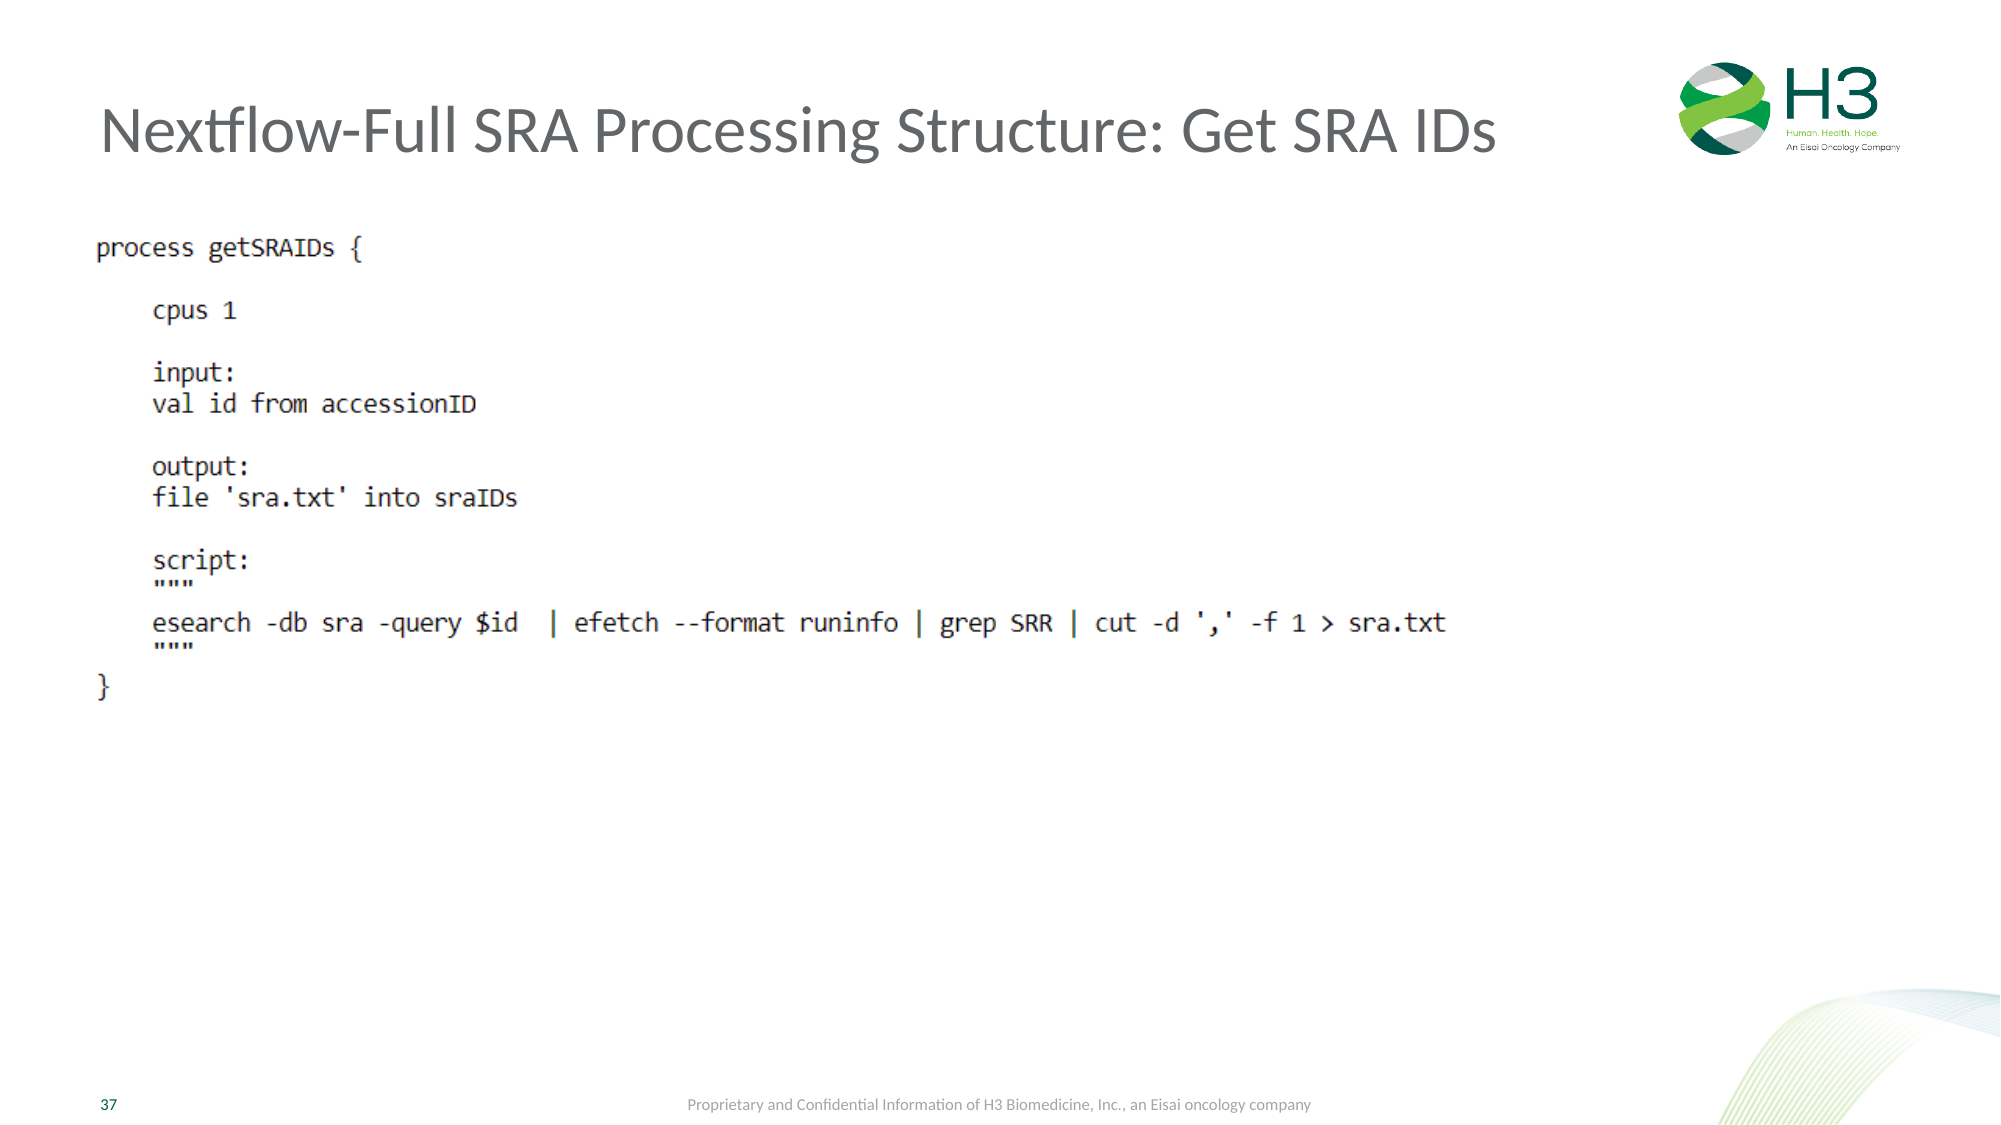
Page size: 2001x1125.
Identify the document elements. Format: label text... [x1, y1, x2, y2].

picture [1700, 977, 2000, 1125]
footer Proprietary and Confidential Information of H3 Biomedicine, Inc., an Eisai oncology company [635, 1083, 1365, 1125]
title Nextflow-Full SRA Processing Structure: Get SRA IDs [100, 0, 1681, 174]
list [87, 230, 1591, 708]
picture [1681, 62, 1900, 155]
slide_number 37 [100, 1083, 202, 1125]
